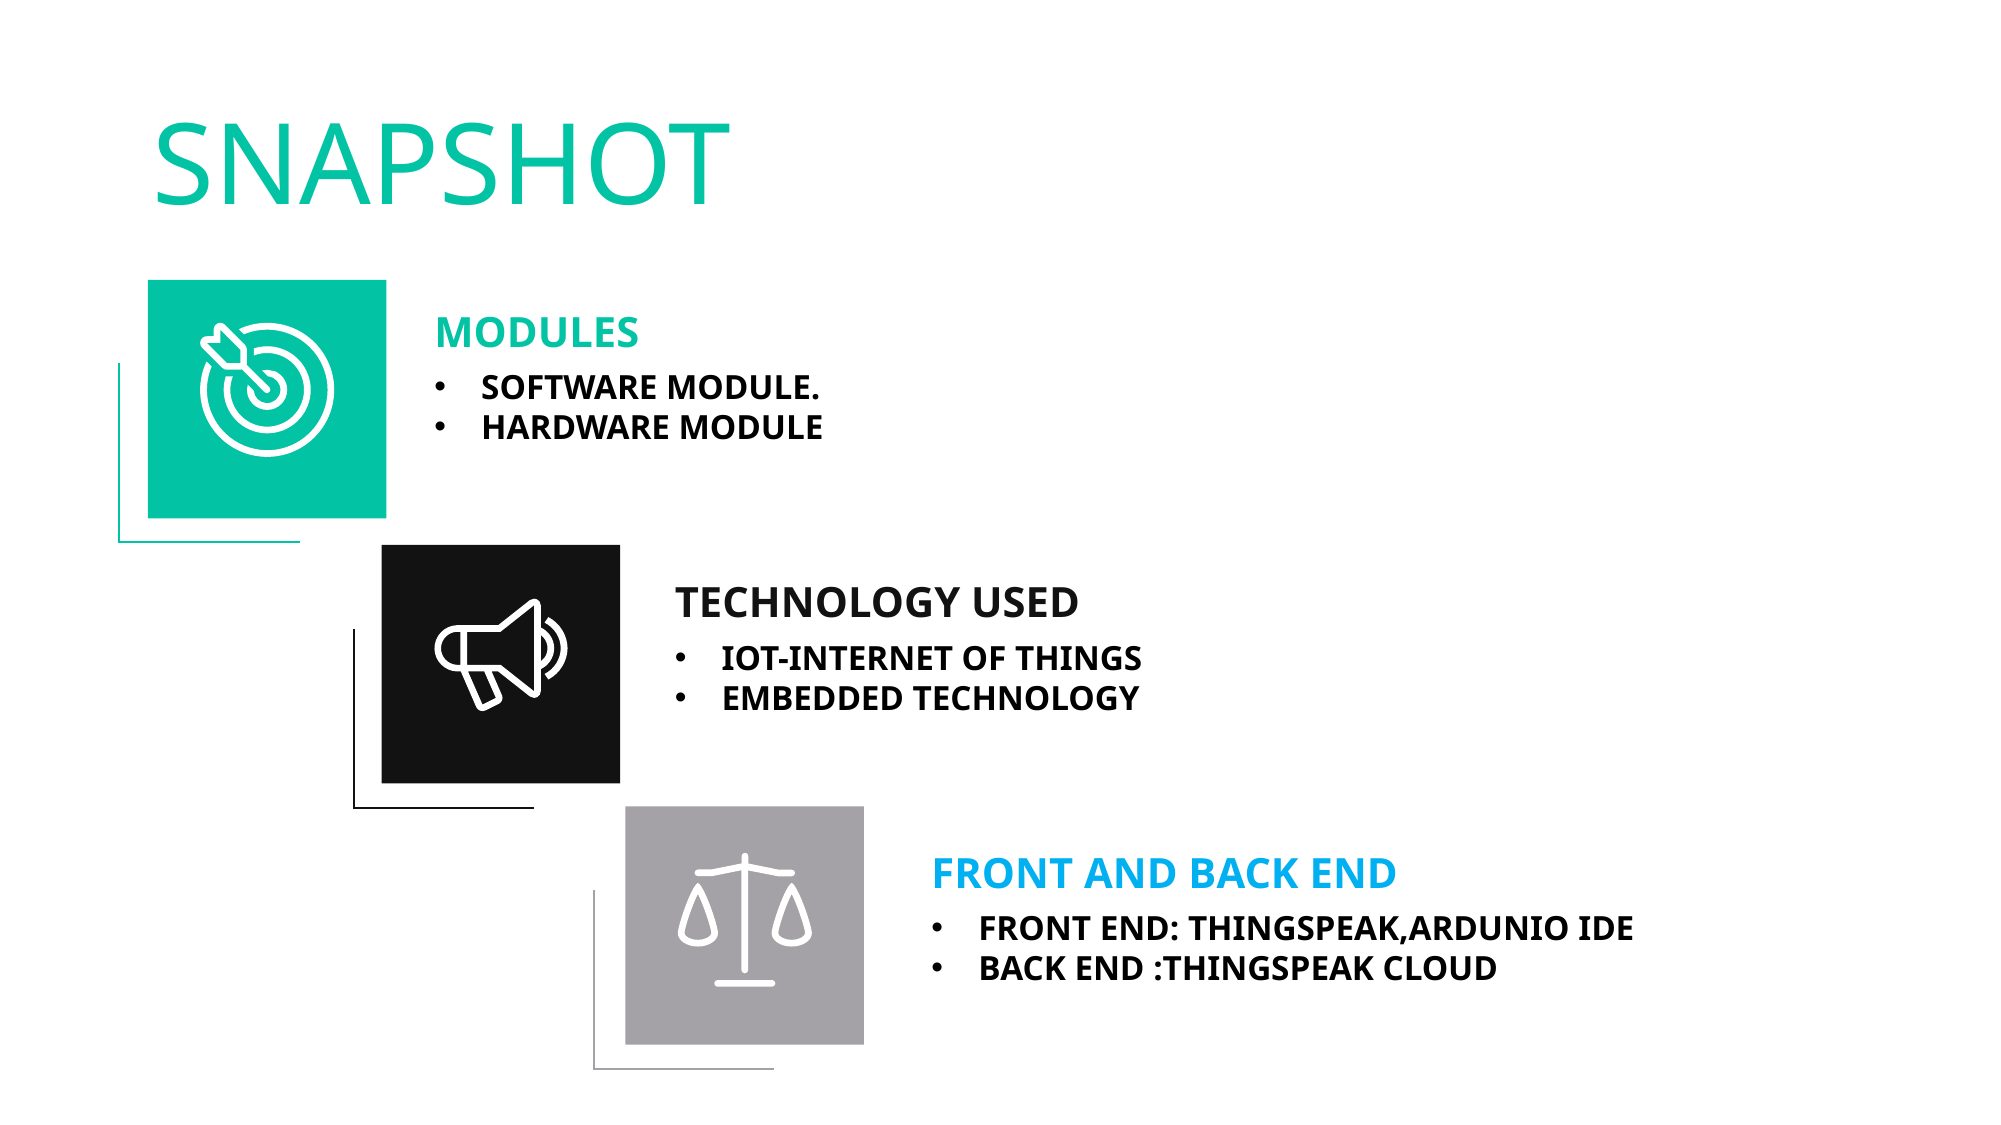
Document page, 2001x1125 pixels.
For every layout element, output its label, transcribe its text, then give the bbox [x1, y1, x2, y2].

text_box [544, 617, 568, 680]
text_box [714, 980, 776, 987]
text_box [916, 828, 1848, 1005]
text_box [118, 363, 300, 543]
text_box [677, 882, 718, 947]
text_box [659, 558, 1609, 734]
title Snapshot [137, 59, 1863, 278]
text_box [147, 279, 387, 519]
text_box [593, 890, 775, 1070]
text_box [694, 852, 796, 974]
text_box [381, 544, 621, 784]
text_box [771, 882, 812, 947]
text_box [624, 805, 865, 1046]
text_box [353, 629, 535, 809]
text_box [419, 287, 1336, 464]
text_box [434, 598, 555, 712]
text_box [200, 322, 335, 457]
